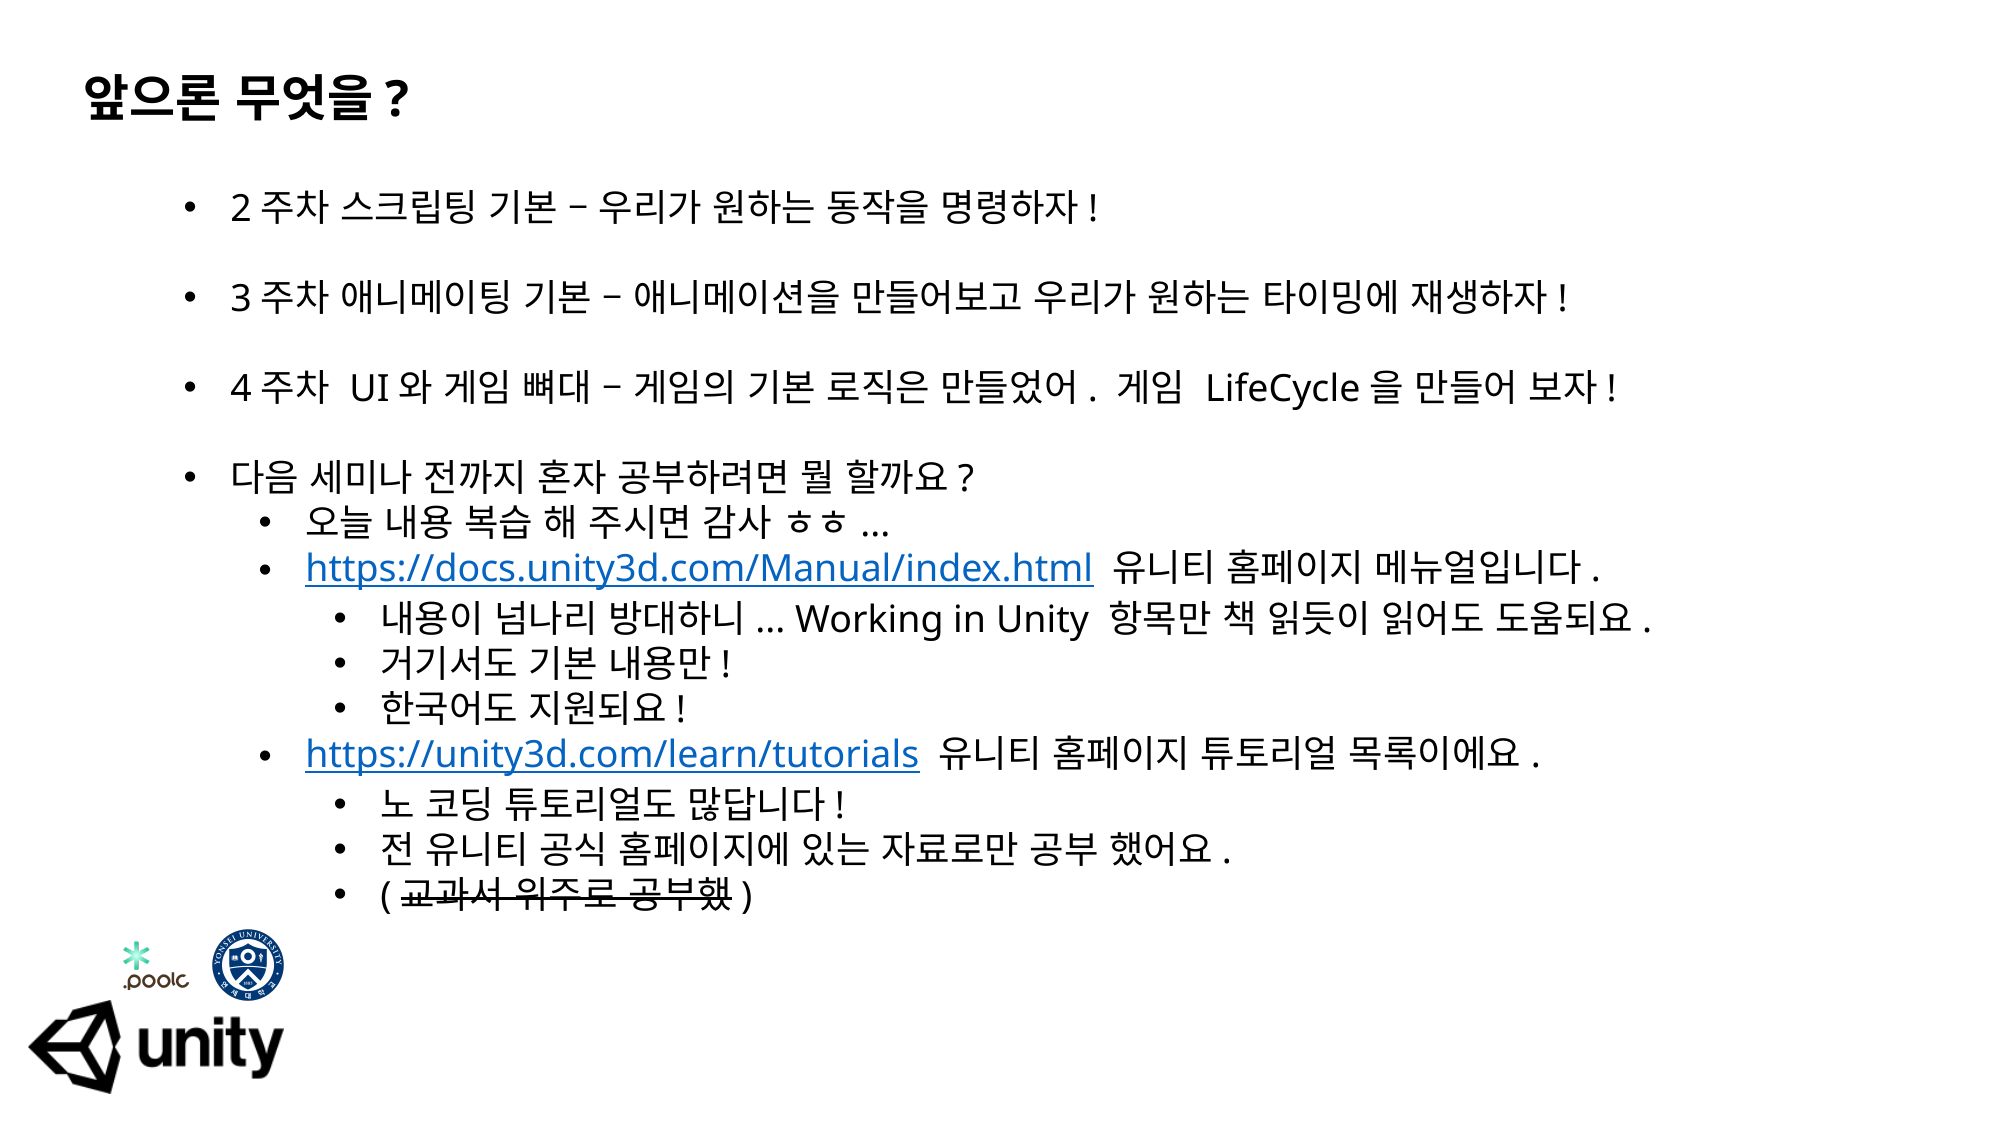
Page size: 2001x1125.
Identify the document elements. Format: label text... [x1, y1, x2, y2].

text_box 2주차 스크립팅 기본 – 우리가 원하는 동작을 명령하자! 3주차 애니메이팅 기본 – 애니메이션을 만들어보고 우리가 원하는 타이밍에 재생하자! 4주차 UI와 게임 뼈대 – 게임의 기본 로직은 만들었어. 게임 LifeCycle을 만들어 보자! 다음 세미나 전까지 혼자 공부하려면 뭘 할까요? 오늘 내용 복습 해 주시면 감사 ㅎㅎ... https://docs.unity3d.com/Manual/index.html 유니티 홈페이지 메뉴얼입니다. 내용이 넘나리 방대하니... Working in Unity 항목만 책 읽듯이 읽어도 도움되요. 거기서도 기본 내용만! 한국어도 지원되요! https://unity3d.com/learn/tutorials 유니티 홈페이지 튜토리얼 목록이에요. 노 코딩 튜토리얼도 많답니다! 전 유니티 공식 홈페이지에 있는 자료로만 공부 했어요. (교과서 위주로 공부했) [168, 176, 1809, 1125]
text_box 앞으론 무엇을? [68, 58, 583, 134]
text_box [28, 928, 284, 1094]
title Unity [168, 31, 643, 176]
